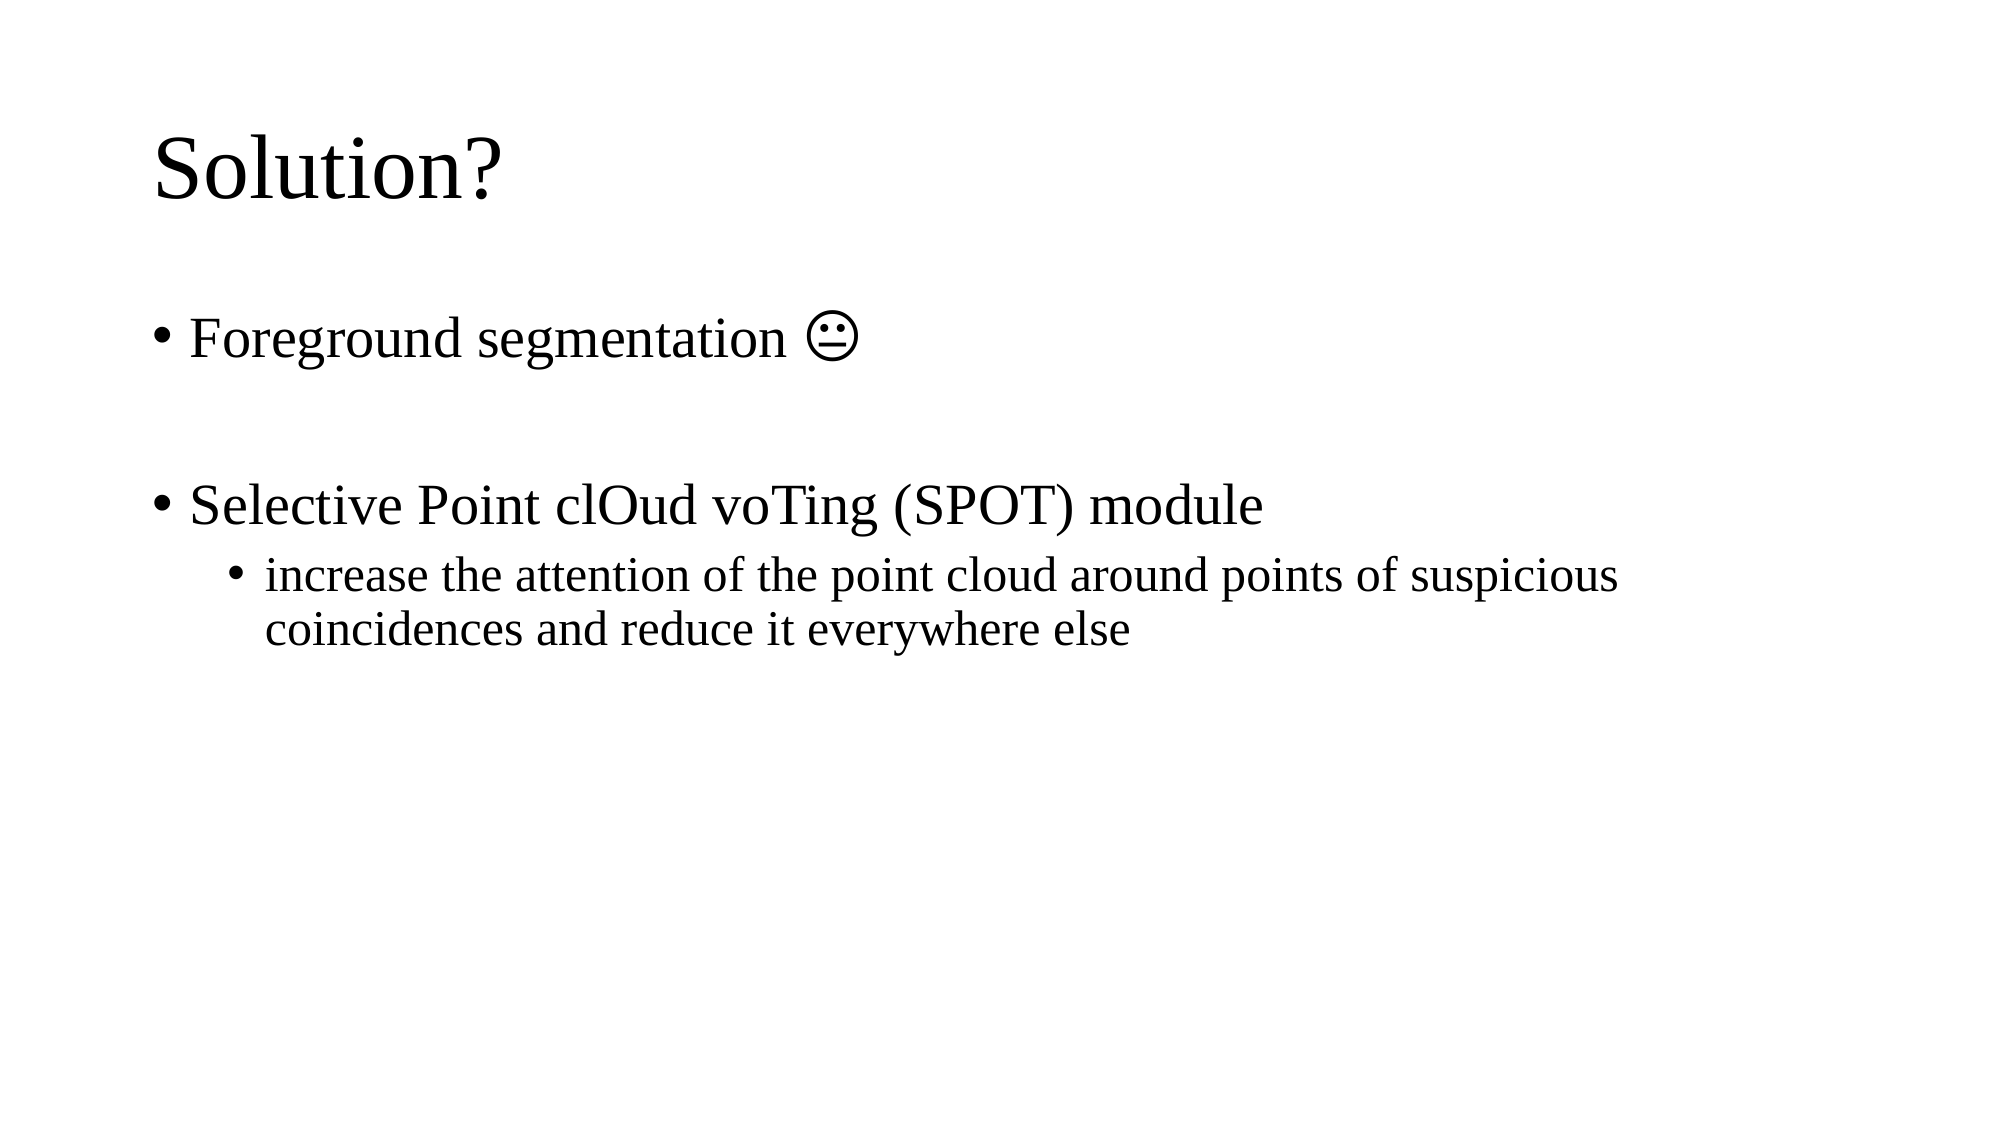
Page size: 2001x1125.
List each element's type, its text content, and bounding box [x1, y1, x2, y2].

title Solution? [137, 59, 1863, 278]
list Foreground segmentation 😐 Selective Point clOud voTing (SPOT) module 😬 increase the attention of the point cloud around points of suspicious coincidences and reduce it everywhere else [137, 299, 1863, 1014]
